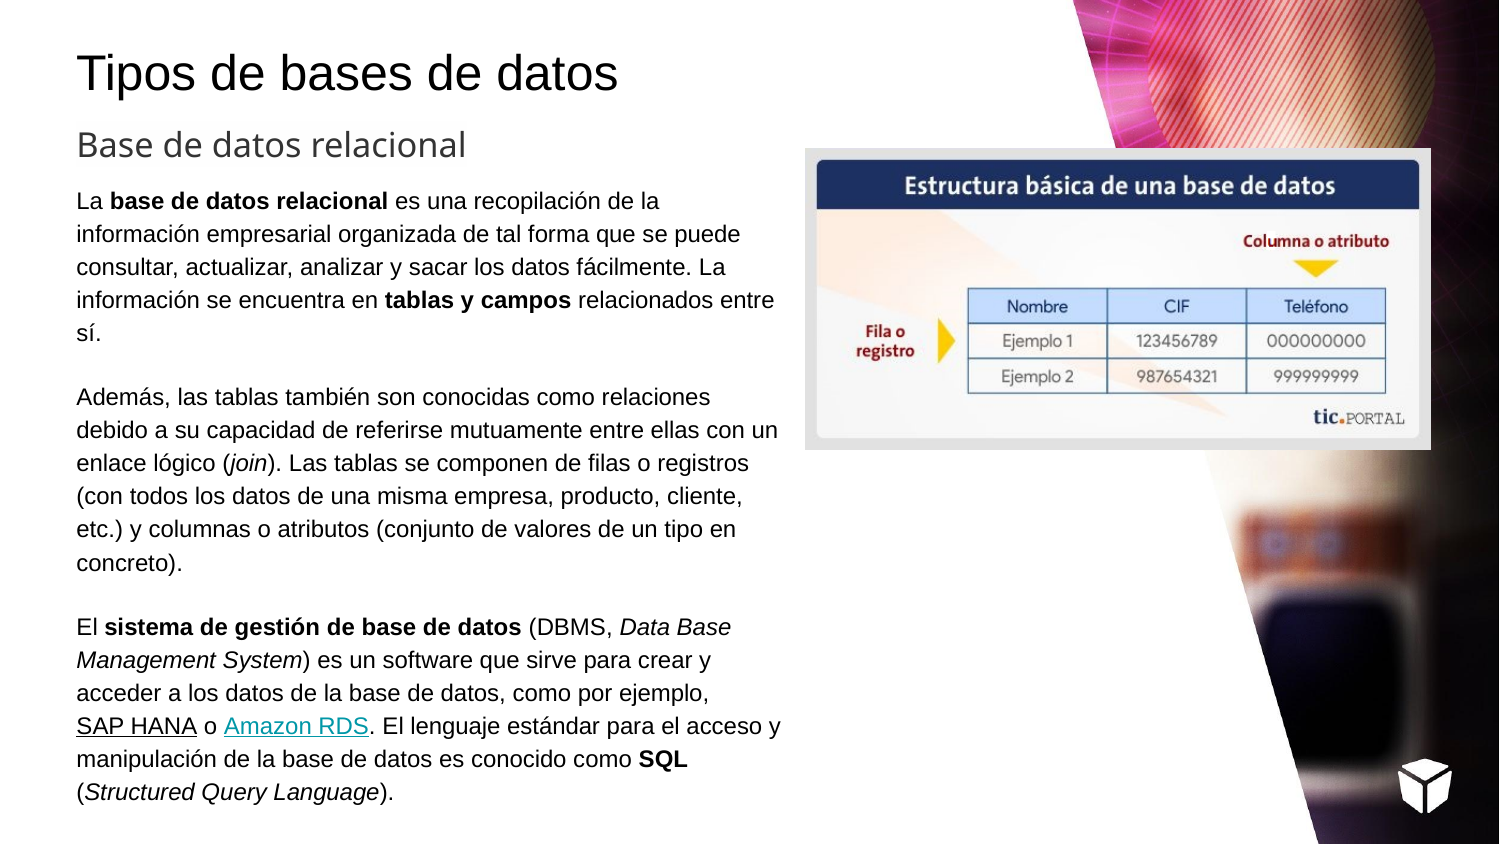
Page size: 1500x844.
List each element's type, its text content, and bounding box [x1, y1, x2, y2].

picture [0, 0, 1500, 844]
text_box Base de datos relacional La base de datos relacional es una recopilación de la información empresarial organizada de tal forma que se puede consultar, actualizar, analizar y sacar los datos fácilmente. La información se encuentra en tablas y campos relacionados entre sí. Además, las tablas también son conocidas como relaciones debido a su capacidad de referirse mutuamente entre ellas con un enlace lógico (join). Las tablas se componen de filas o registros (con todos los datos de una misma empresa, producto, cliente, etc.) y columnas o atributos (conjunto de valores de un tipo en concreto). El sistema de gestión de base de datos (DBMS, Data Base Management System) es un software que sirve para crear y acceder a los datos de la base de datos, como por ejemplo, SAP HANA o Amazon RDS. El lenguaje estándar para el acceso y manipulación de la base de datos es conocido como SQL (Structured Query Language). [61, 116, 804, 844]
text_box Tipos de bases de datos [61, 25, 1395, 116]
